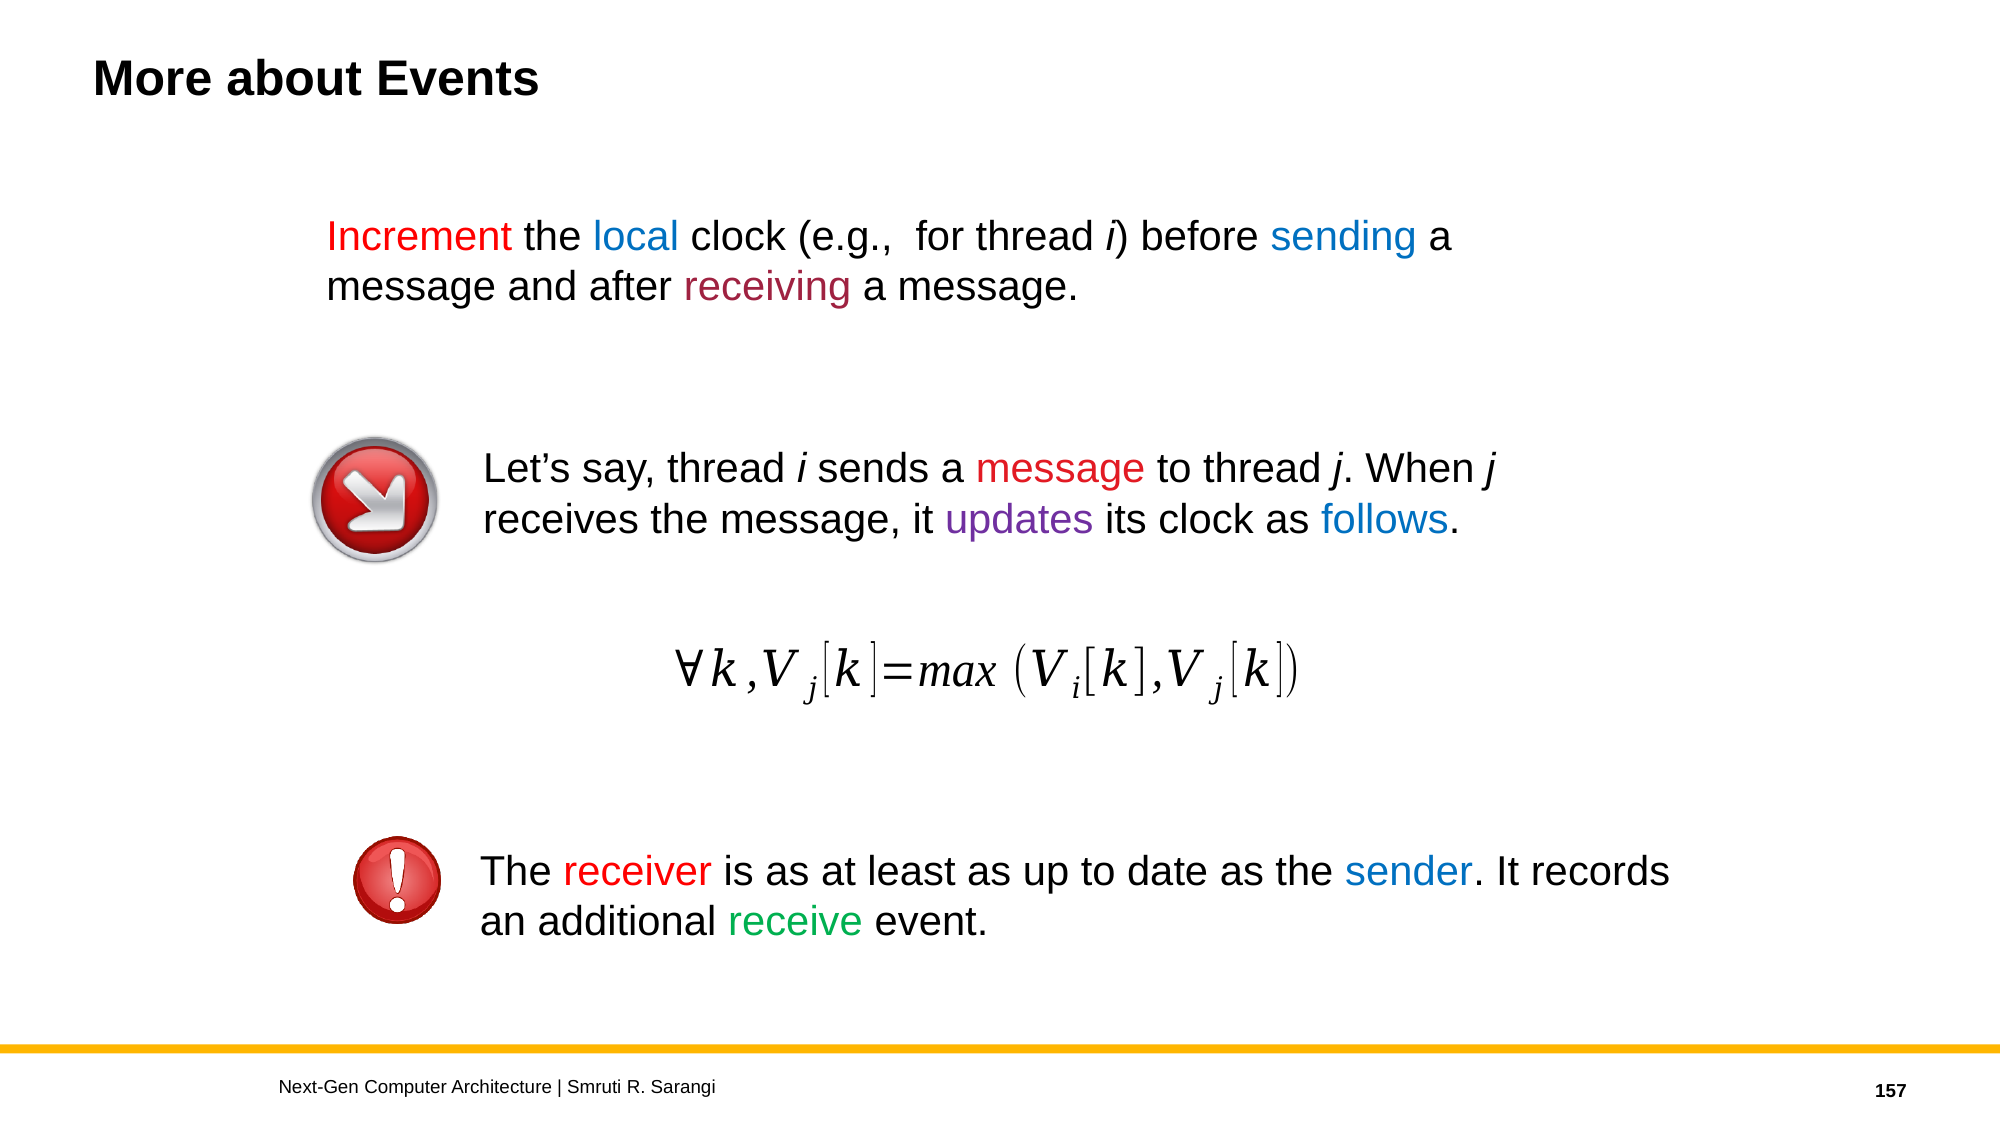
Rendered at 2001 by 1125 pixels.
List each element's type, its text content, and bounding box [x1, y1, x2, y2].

slide_number 157 [1711, 1071, 1922, 1109]
picture [308, 433, 441, 566]
title More about Events [78, 45, 1578, 180]
text_box The receiver is as at least as up to date as the sender. It records an additional receive event. [466, 836, 1684, 952]
text_box Let’s say, thread i sends a message to thread j. When j receives the message, it updates its clock as follows. [468, 433, 1555, 549]
picture [353, 836, 441, 924]
footer Next-Gen Computer Architecture | Smruti R. Sarangi [263, 1067, 1464, 1105]
